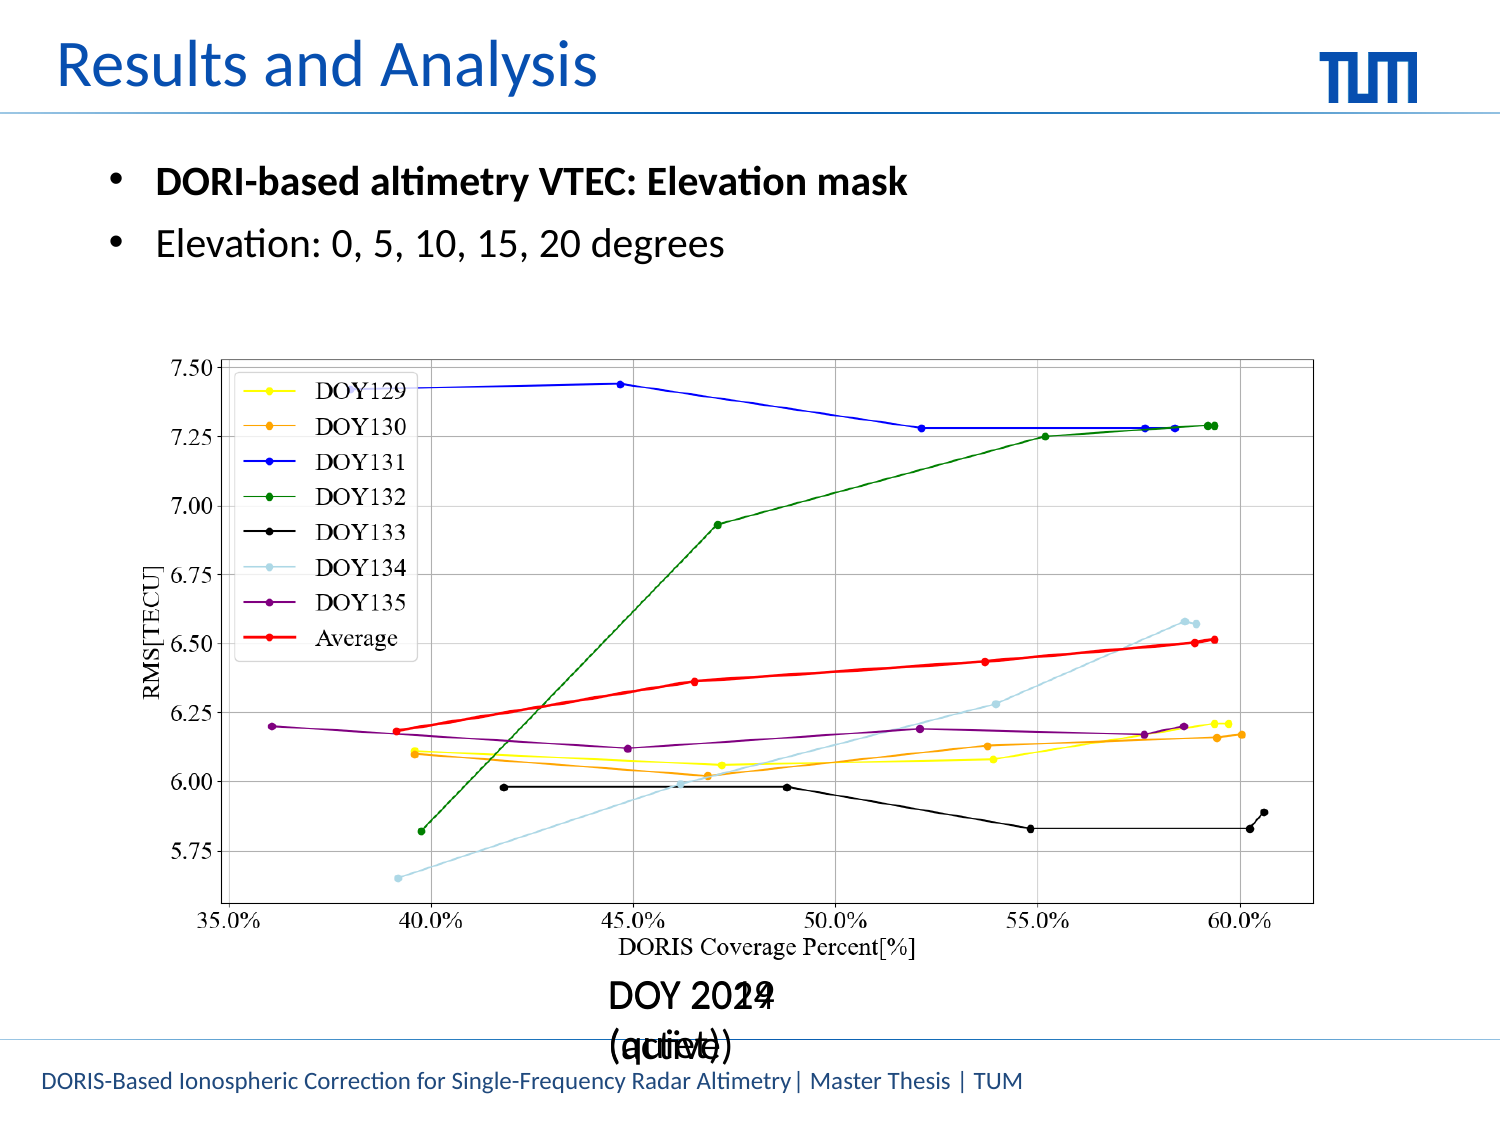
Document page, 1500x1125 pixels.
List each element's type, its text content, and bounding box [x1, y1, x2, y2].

text_box DORI-based altimetry VTEC: Elevation mask Elevation: 0, 5, 10, 15, 20 degrees [93, 145, 1344, 271]
text_box Results and Analysis [41, 12, 1311, 108]
picture [0, 52, 1500, 1040]
text_box DOY 2024 (active) [593, 988, 925, 1075]
text_box DORIS-Based Ionospheric Correction for Single-Frequency Radar Altimetry| Master Thesis | TUM [41, 1064, 1459, 1095]
